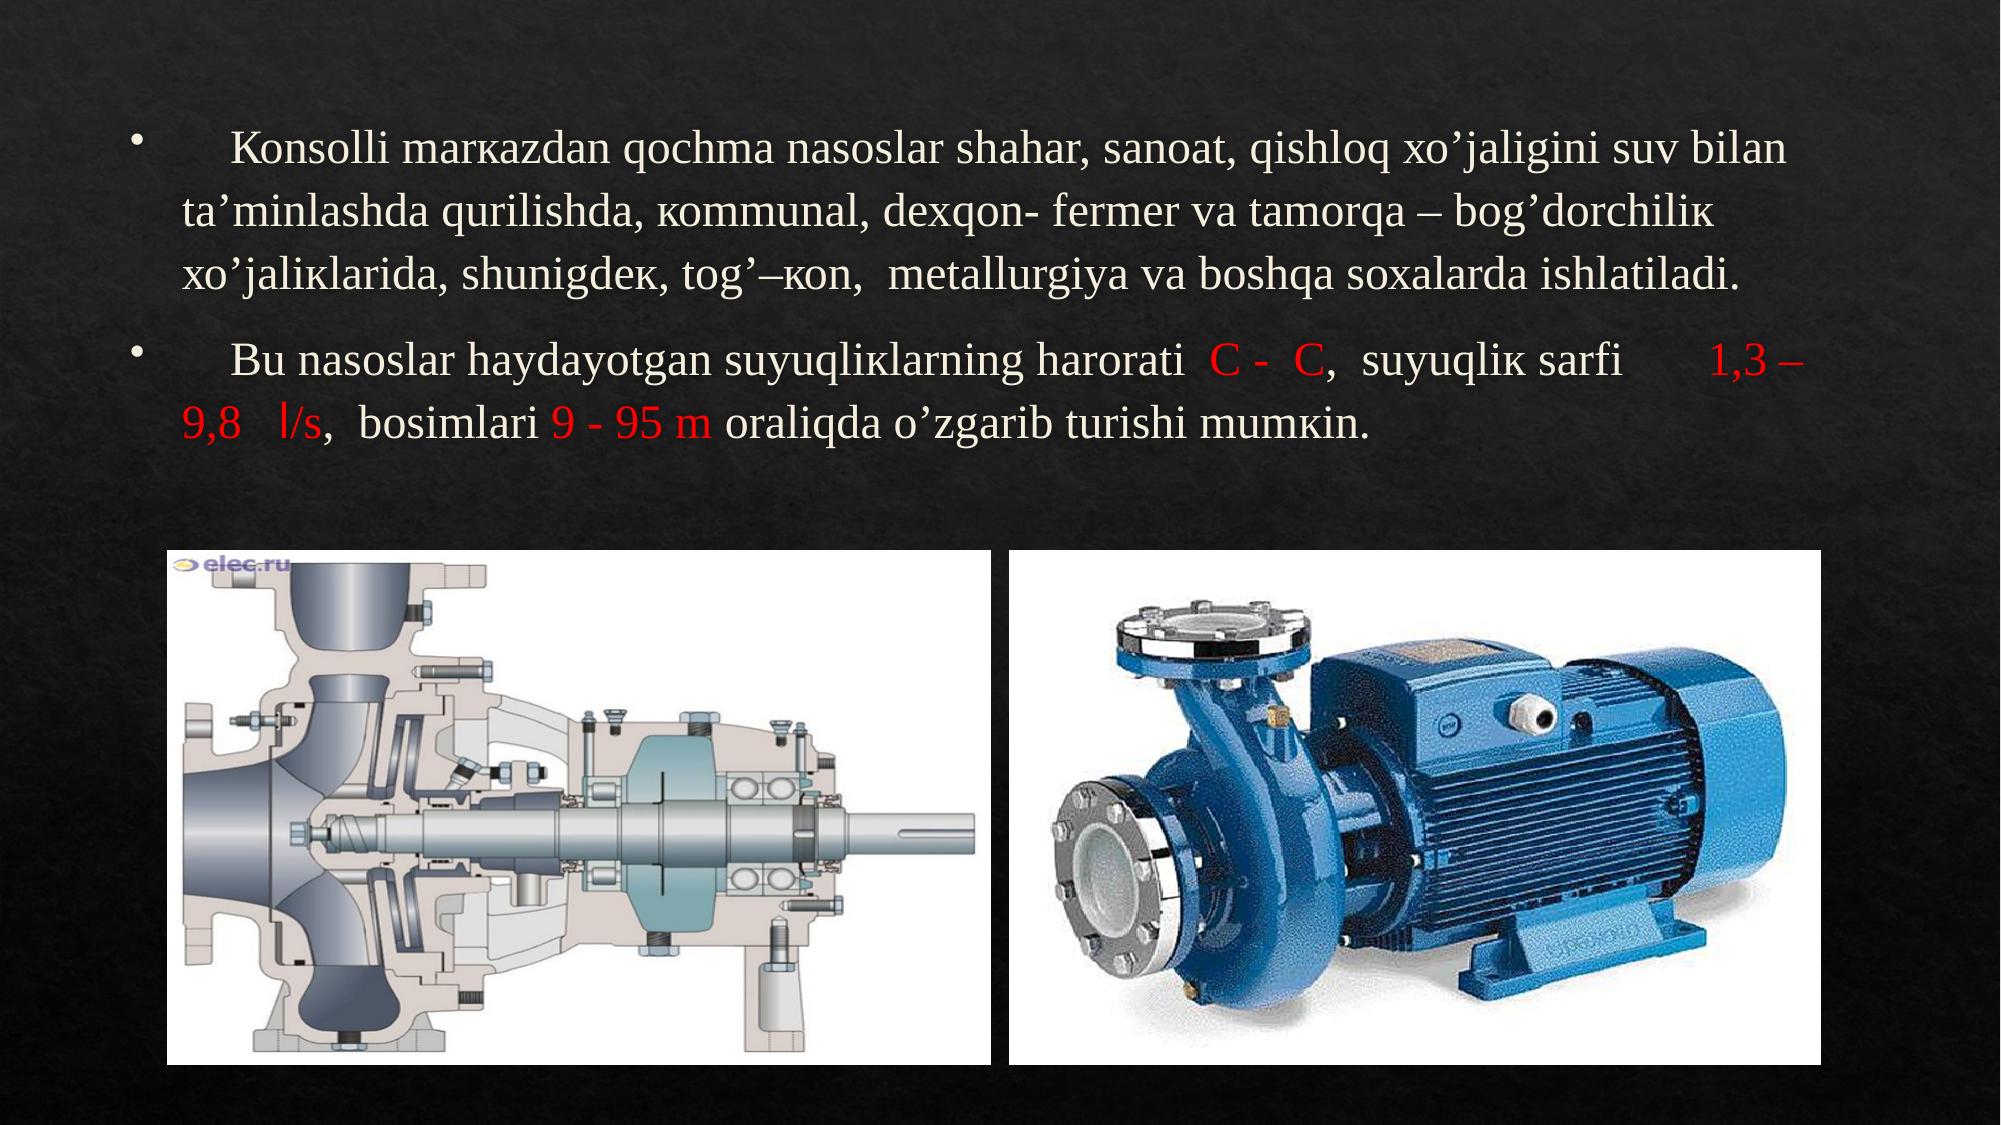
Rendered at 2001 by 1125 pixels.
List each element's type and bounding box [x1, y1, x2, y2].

picture [167, 550, 991, 1065]
picture [1009, 550, 1821, 1065]
